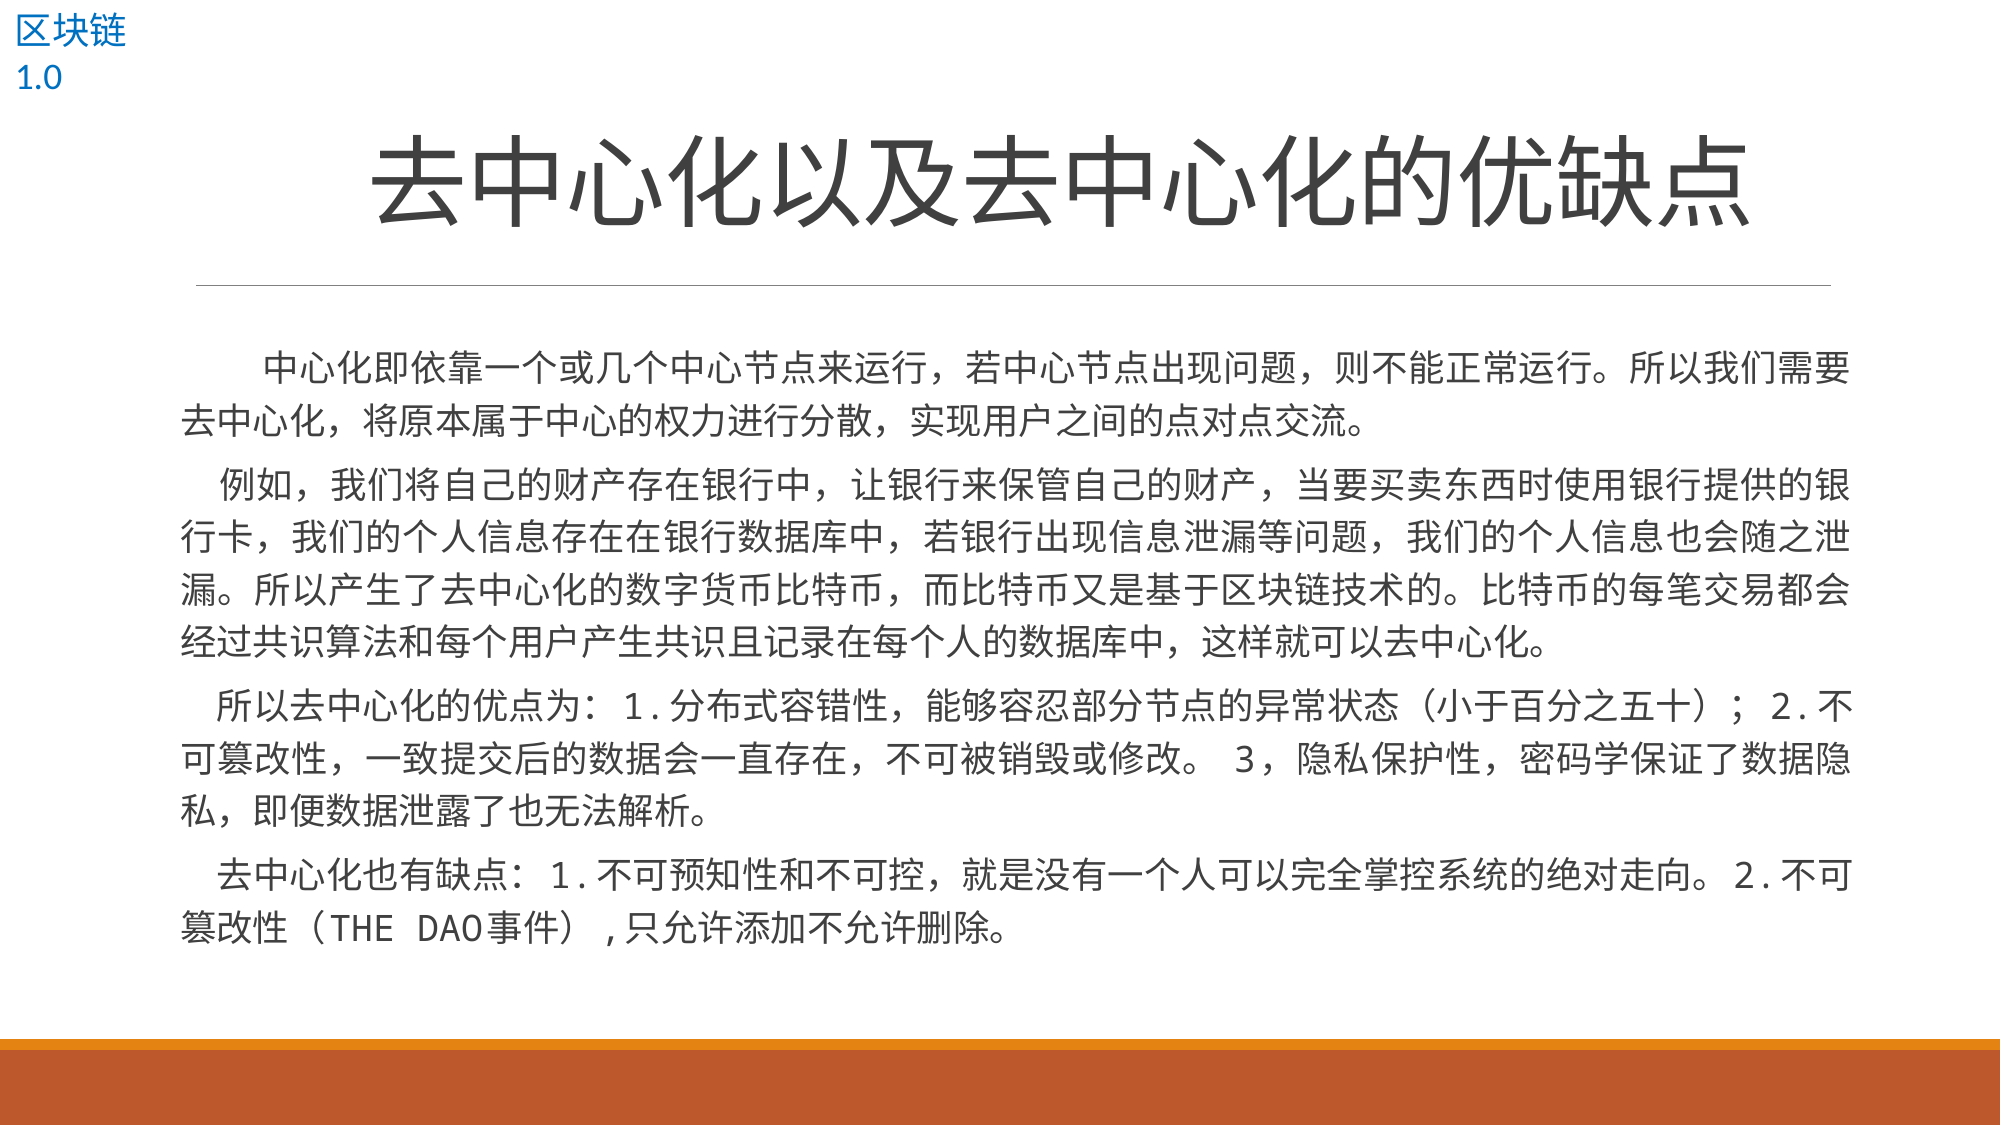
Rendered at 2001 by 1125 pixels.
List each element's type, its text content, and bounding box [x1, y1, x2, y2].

title 去中心化以及去中心化的优缺点 [156, 77, 1830, 368]
text_box 区块链1.0 [0, 0, 196, 105]
list 中心化即依靠一个或几个中心节点来运行，若中心节点出现问题，则不能正常运行。所以我们需要去中心化，将原本属于中心的权力进行分散，实现用户之间的点对点交流。 例如，我们将自己的财产存在银行中，让银行来保管自己的财产，当要买卖东西时使用银行提供的银行卡，我们的个人信息存在在银行数据库中，若银行出现信息泄漏等问题，我们的个人信息也会随之泄漏。所以产生了去中心化的数字货币比特币，而比特币又是基于区块链技术的。比特币的每笔交易都会经过共识算法和每个用户产生共识且记录在每个人的数据库中，这样就可以去中心化。 所以去中心化的优点为：1.分布式容错性，能够容忍部分节点的异常状态（小于百分之五十）；2.不可篡改性，一致提交后的数据会一直存在，不可被销毁或修改。 3，隐私保护性，密码学保证了数据隐私，即便数据泄露了也无法解析。 去中心化也有缺点：1.不可预知性和不可控，就是没有一个人可以完全掌控系统的绝对走向。2.不可篡改性（THE DAO事件）,只允许添加不允许删除。 [180, 329, 1854, 1061]
